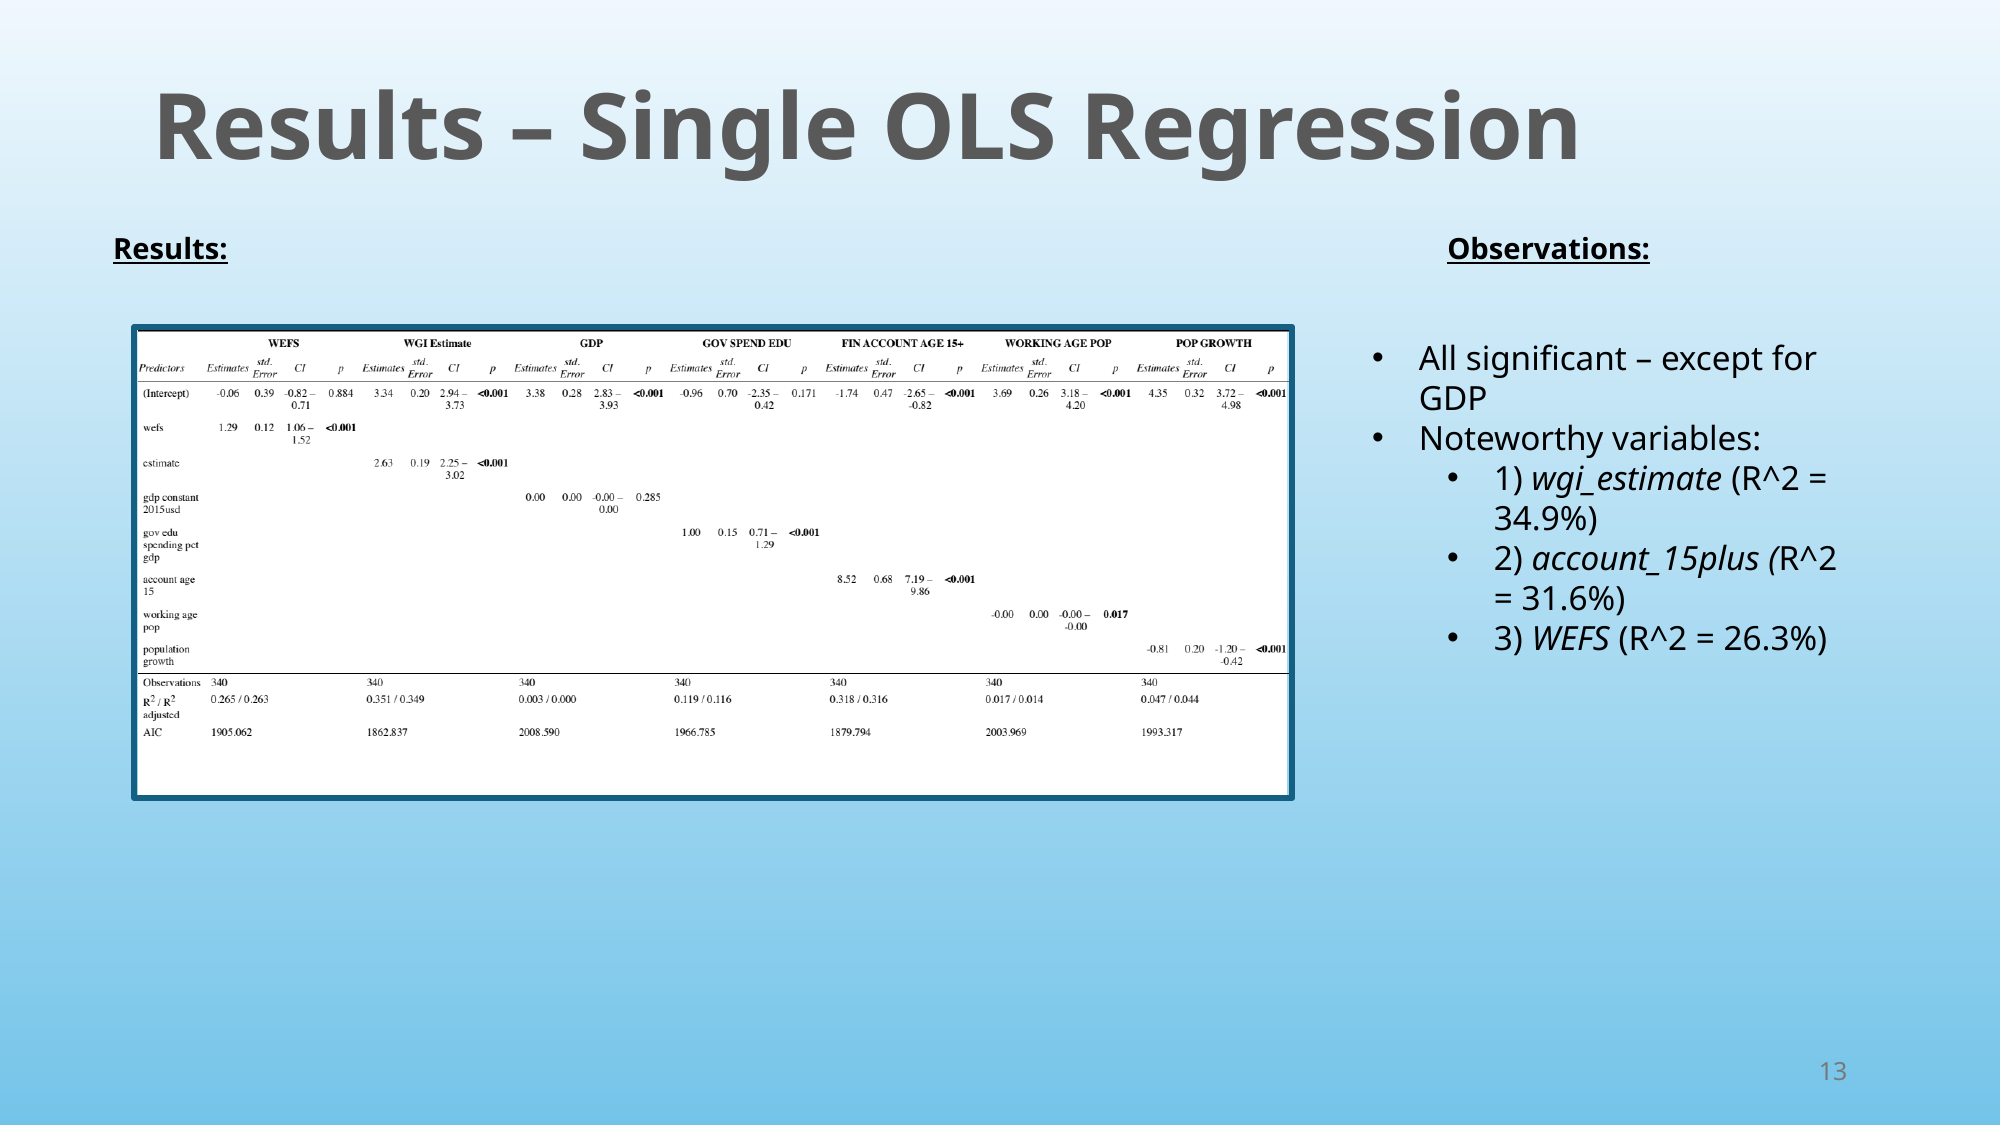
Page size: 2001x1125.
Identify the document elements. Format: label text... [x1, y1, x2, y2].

title Results – Single OLS Regression [137, 21, 1863, 239]
picture [136, 329, 1290, 796]
slide_number 13 [1412, 1042, 1863, 1103]
text_box All significant – except for GDP Noteworthy variables: 1) wgi_estimate (R^2 = 34.9%) 2) account_15plus (R^2 = 31.6%) 3) WEFS (R^2 = 26.3%) [1357, 330, 1879, 744]
text_box Observations: [1432, 223, 1902, 273]
text_box Results: [98, 223, 568, 273]
